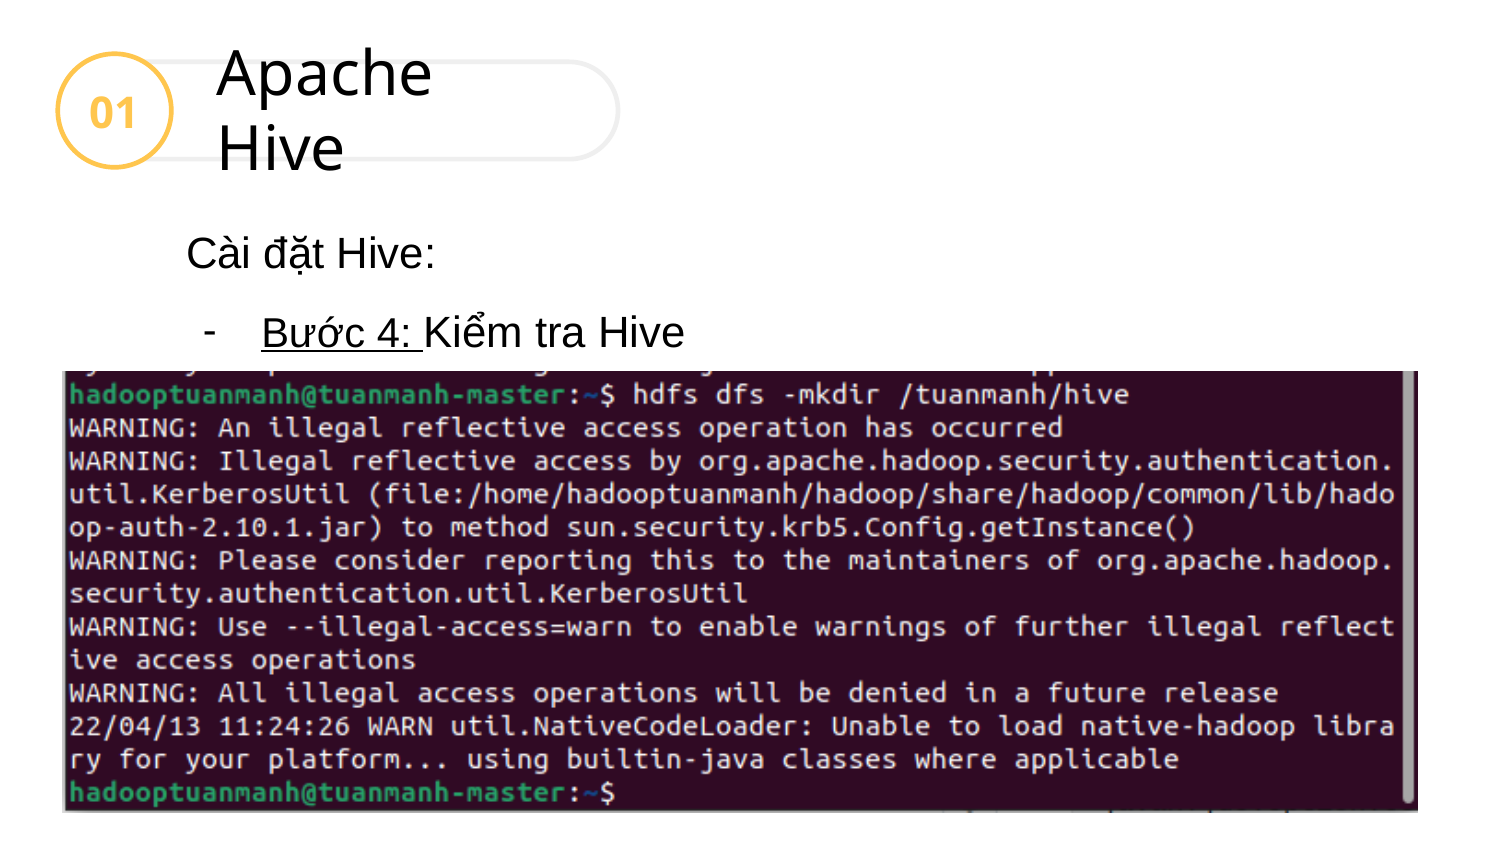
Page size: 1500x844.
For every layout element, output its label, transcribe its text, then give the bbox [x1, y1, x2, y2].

text_box Apache Hive [149, 89, 566, 157]
text_box 01 [57, 53, 172, 168]
text_box Cài đặt Hive: Bước 4: Kiểm tra Hive [171, 183, 1293, 370]
text_box [145, 61, 619, 160]
picture [62, 371, 1418, 813]
